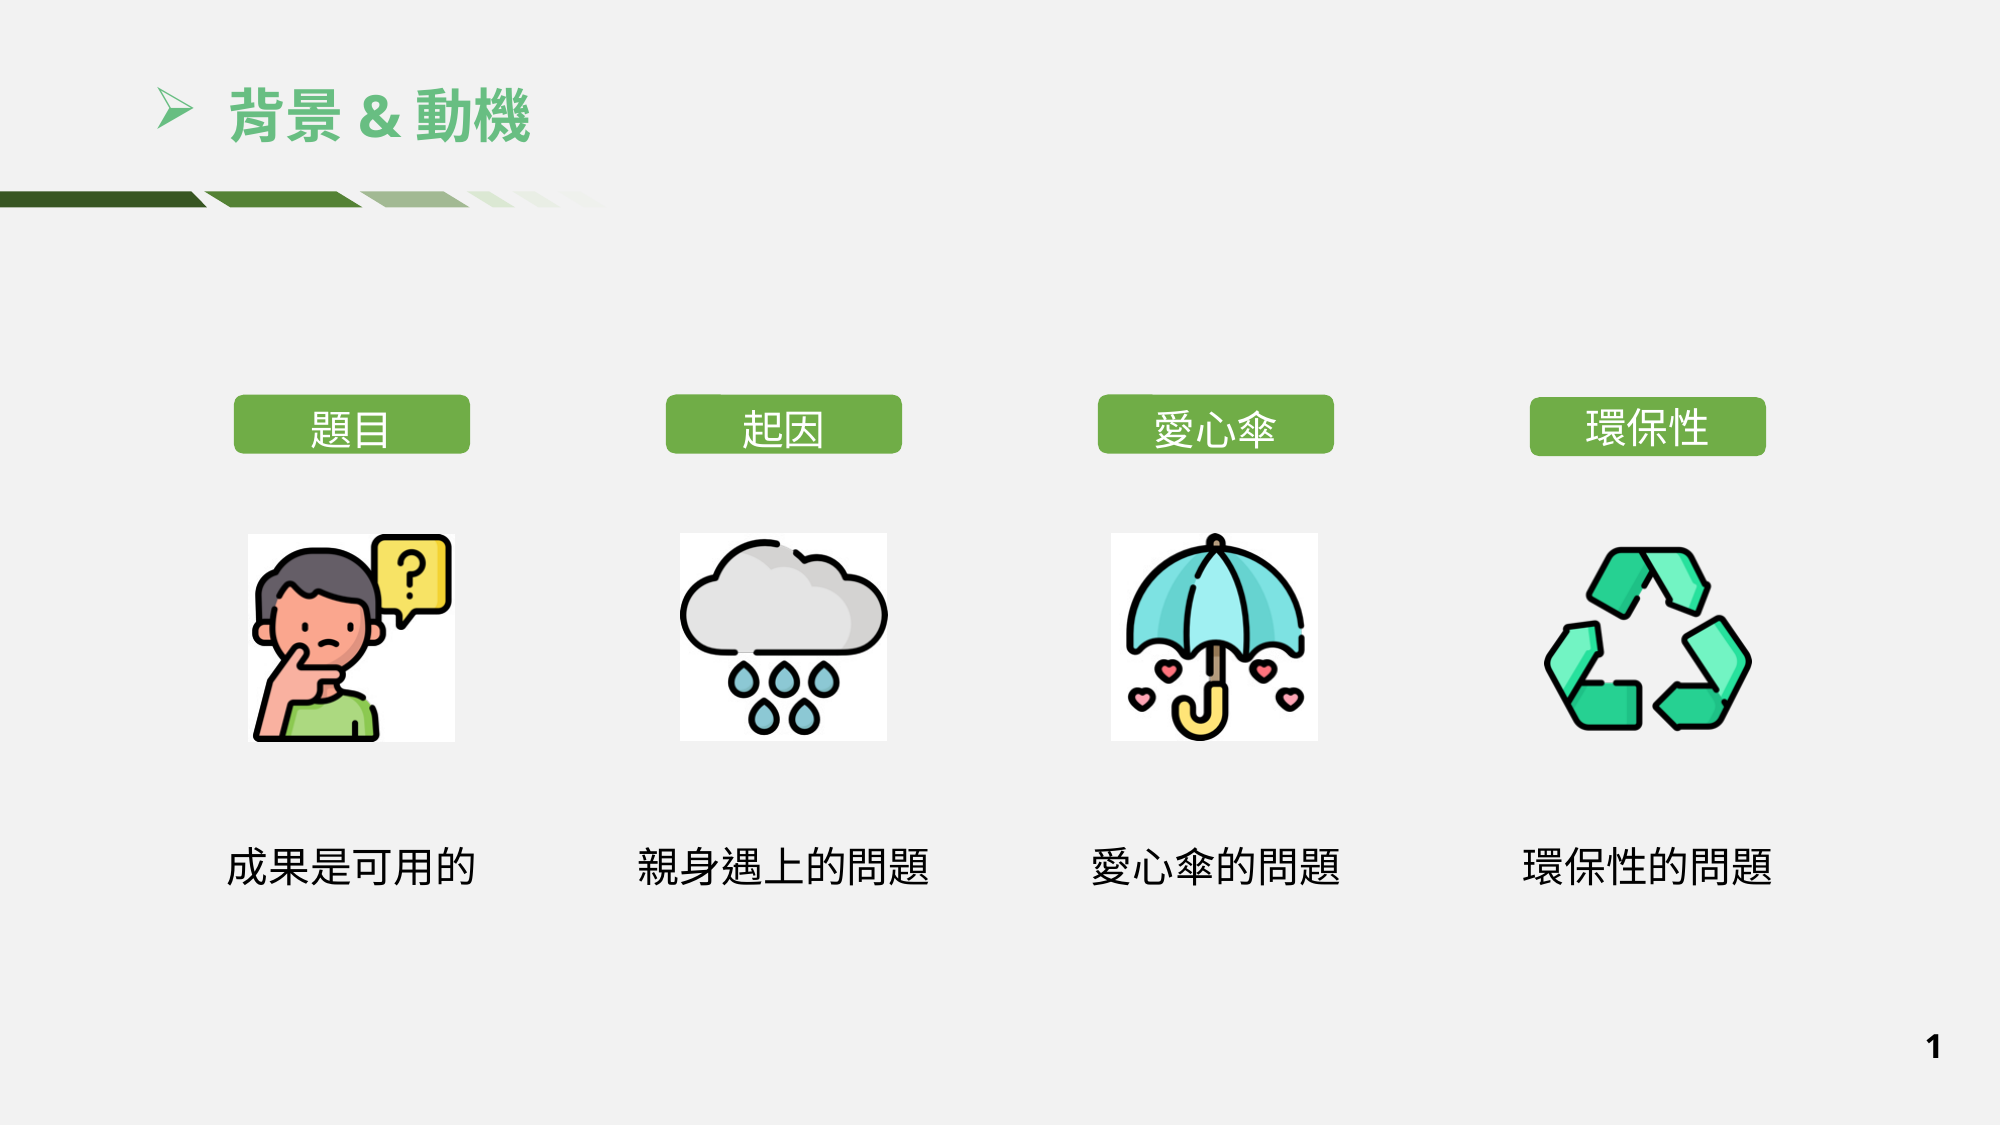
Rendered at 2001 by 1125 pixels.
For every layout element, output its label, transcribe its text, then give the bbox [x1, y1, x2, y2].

text_box 環保性的問題 [1441, 821, 1855, 911]
title 背景&動機 [137, 59, 1863, 178]
picture [248, 534, 456, 742]
text_box 親身遇上的問題 [577, 821, 991, 911]
picture [1111, 533, 1320, 741]
text_box 題目 [232, 393, 472, 455]
text_box 愛心傘 [1096, 393, 1336, 455]
picture [679, 533, 888, 741]
text_box 起因 [664, 393, 904, 455]
text_box 愛心傘的問題 [1009, 821, 1423, 911]
text_box 環保性 [1528, 396, 1768, 458]
text_box 成果是可用的 [145, 821, 559, 911]
list 1 [1889, 1003, 1979, 1093]
picture [1544, 535, 1752, 743]
